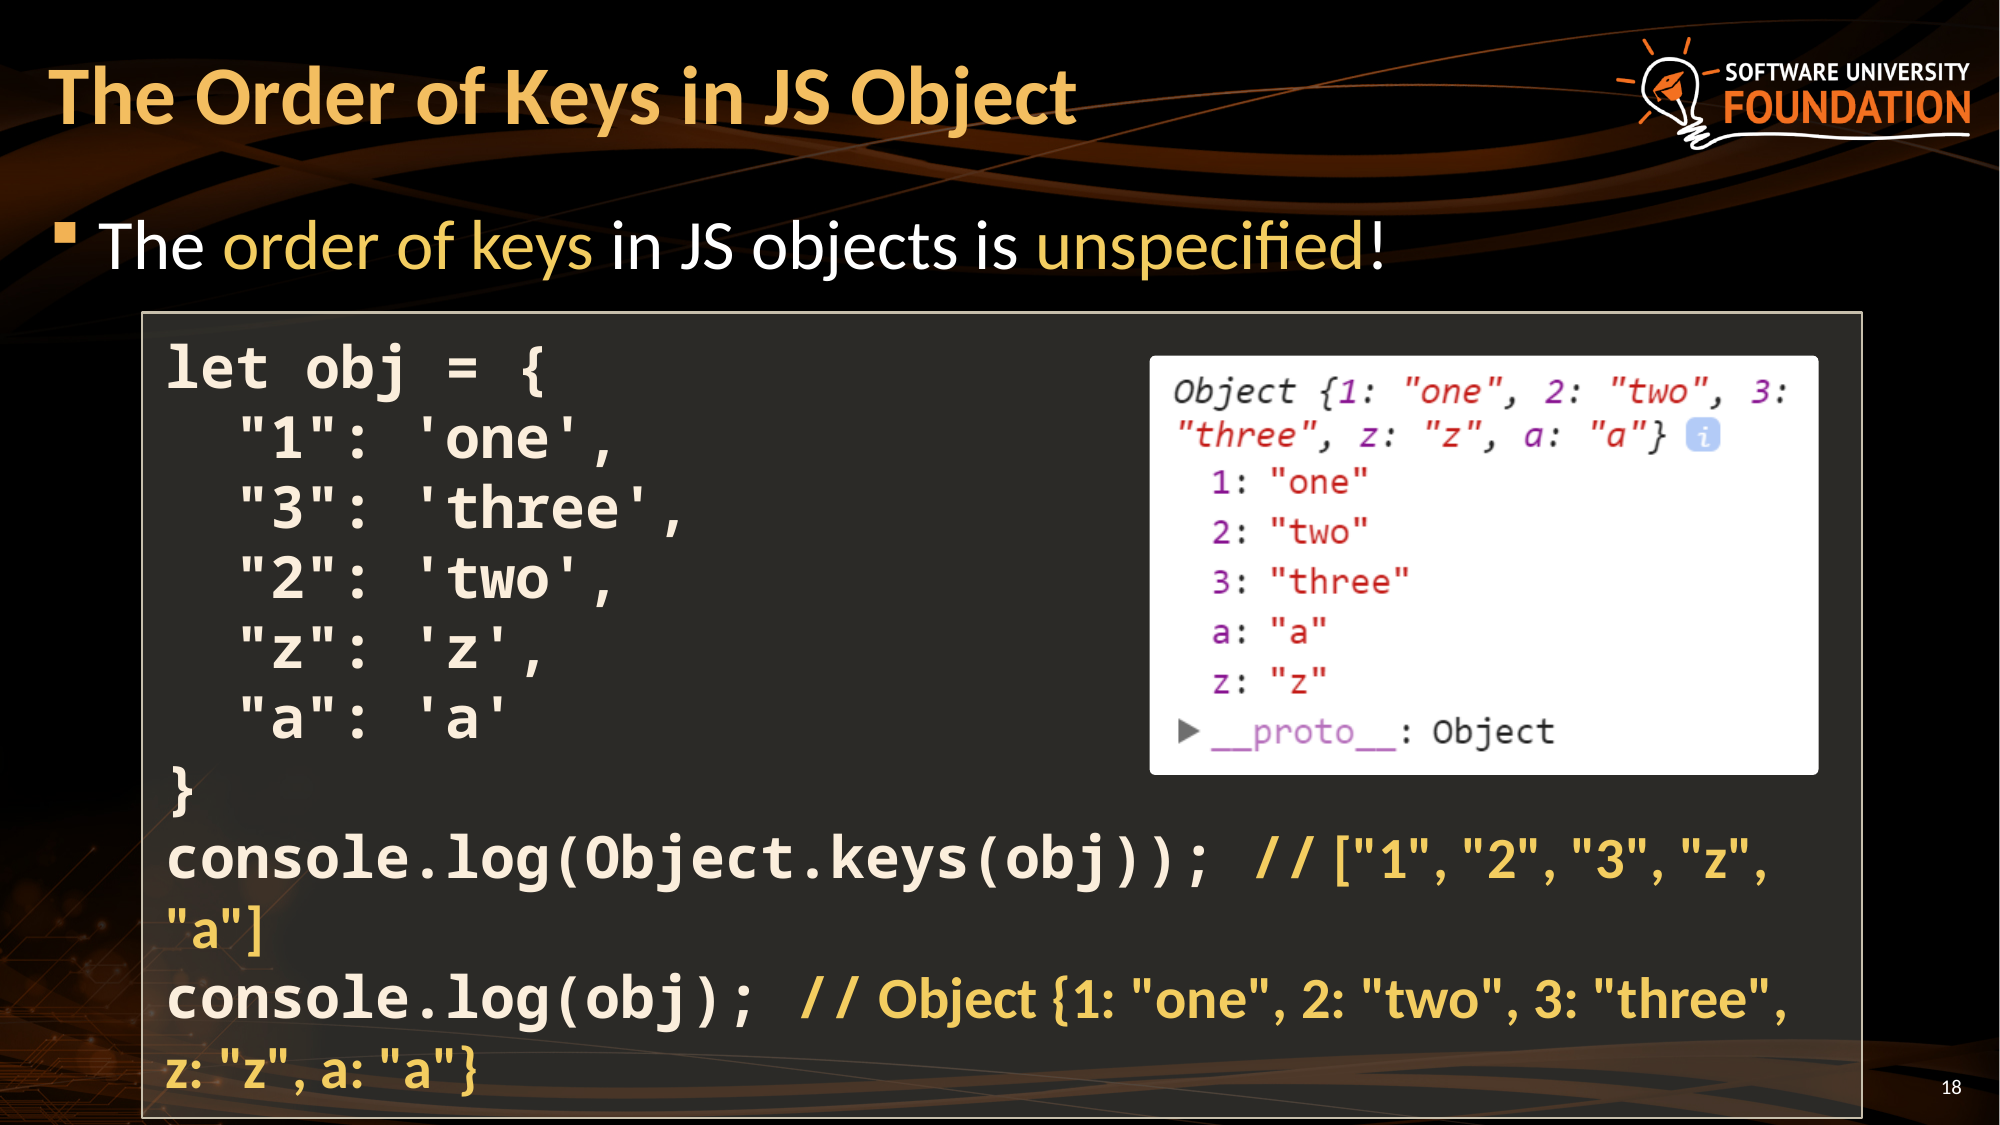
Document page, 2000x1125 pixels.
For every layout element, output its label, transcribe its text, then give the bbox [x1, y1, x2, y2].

title The Order of Keys in JS Object [30, 6, 1602, 189]
list The order of keys in JS objects is unspecified! [31, 188, 1968, 1103]
text_box let obj = { "1": 'one', "3": 'three', "2": 'two', "z": 'z', "a": 'a' } console.log(Object.keys(obj)); // ["1", "2", "3", "z", "a"] console.log(obj); // Object {1: "one", 2: "two", 3: "three", z: "z", a: "a"} [141, 312, 1863, 1118]
picture [0, 0, 2000, 1125]
